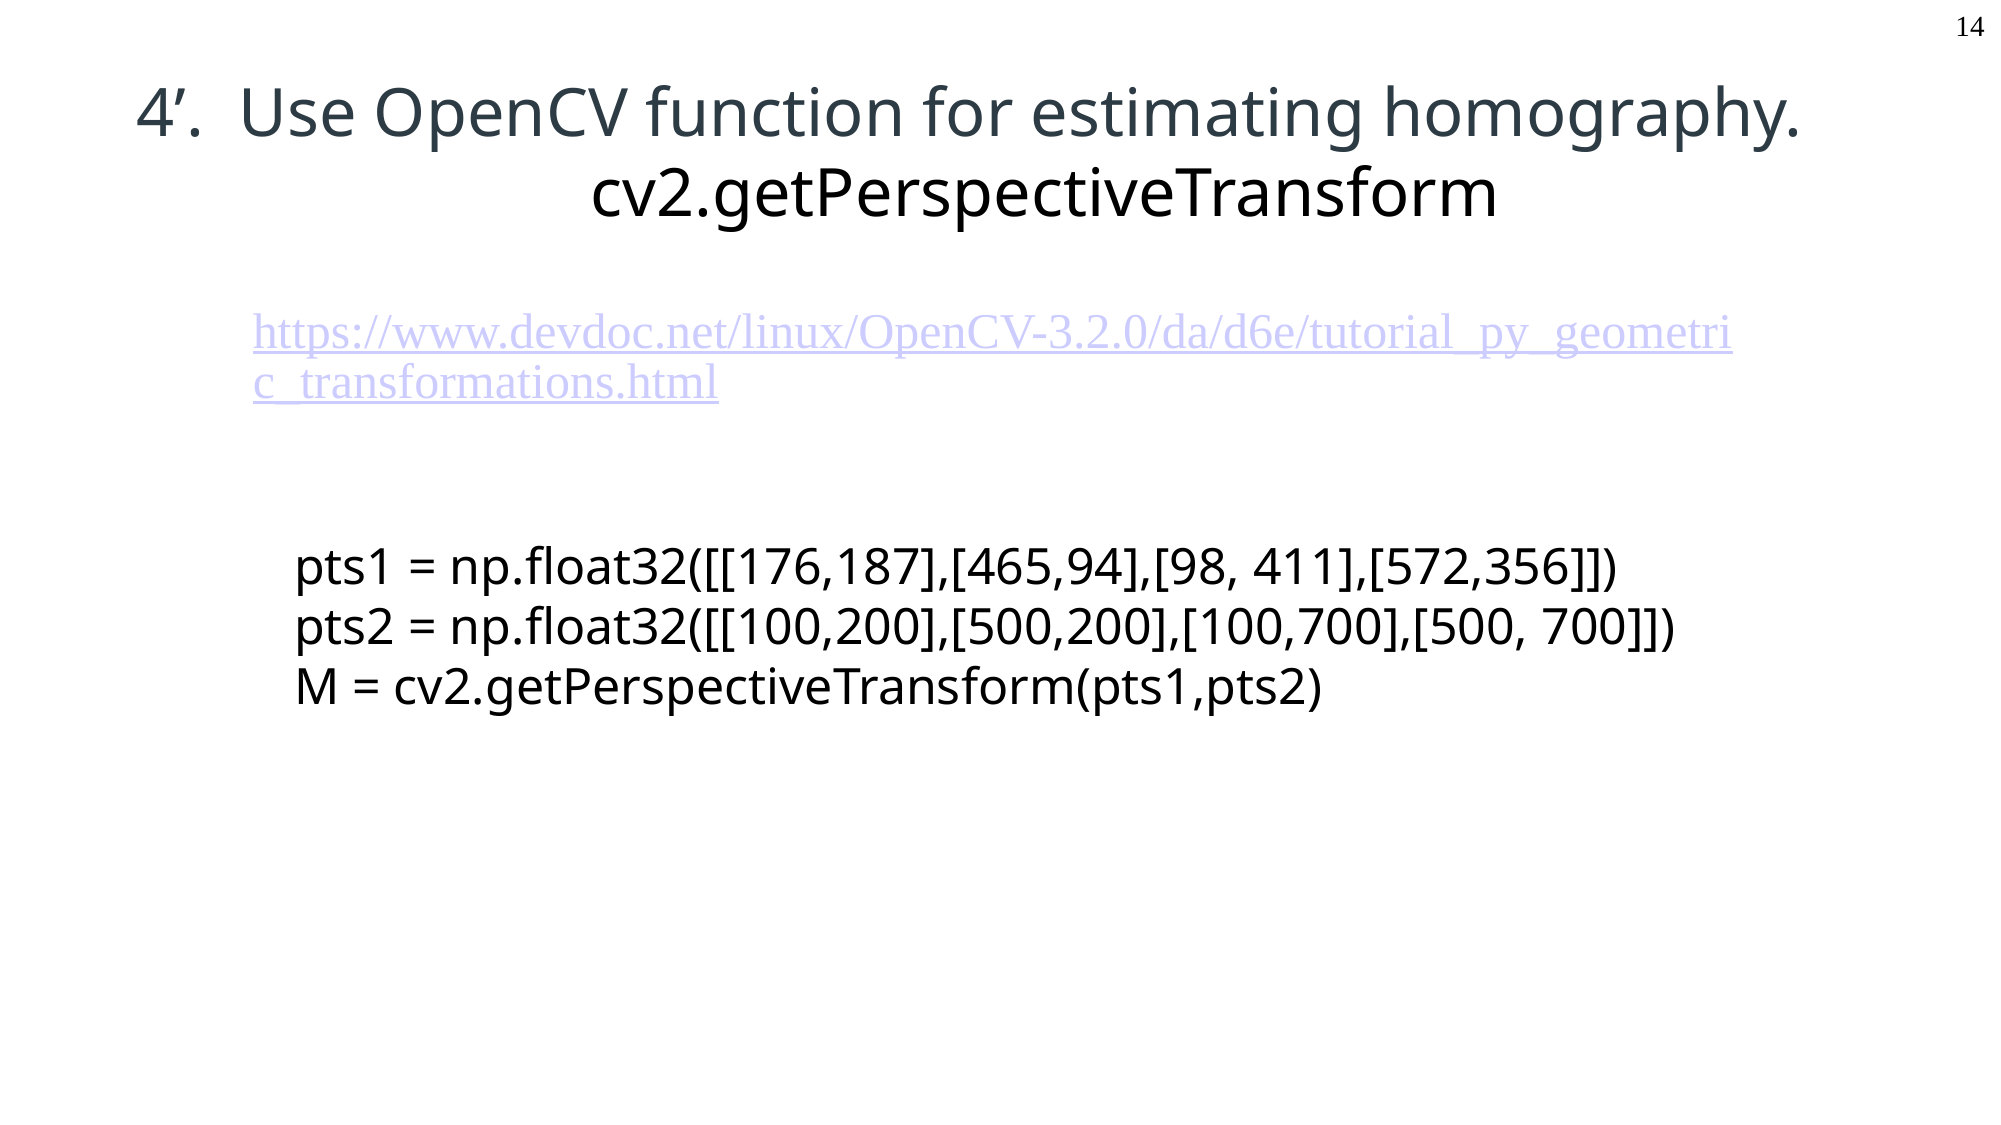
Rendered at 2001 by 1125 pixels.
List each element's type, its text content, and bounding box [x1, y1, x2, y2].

text_box https://www.devdoc.net/linux/OpenCV-3.2.0/da/d6e/tutorial_py_geometric_transformations.html [238, 290, 1762, 426]
title 4’. Use OpenCV function for estimating homography. cv2.getPerspectiveTransform [31, 74, 1910, 226]
text_box pts1 = np.float32([[176,187],[465,94],[98, 411],[572,356]]) pts2 = np.float32([[100,200],[500,200],[100,700],[500, 700]]) M = cv2.getPerspectiveTransform(pts1,pts2) [279, 527, 1709, 722]
slide_number 14 [1583, 0, 2000, 76]
